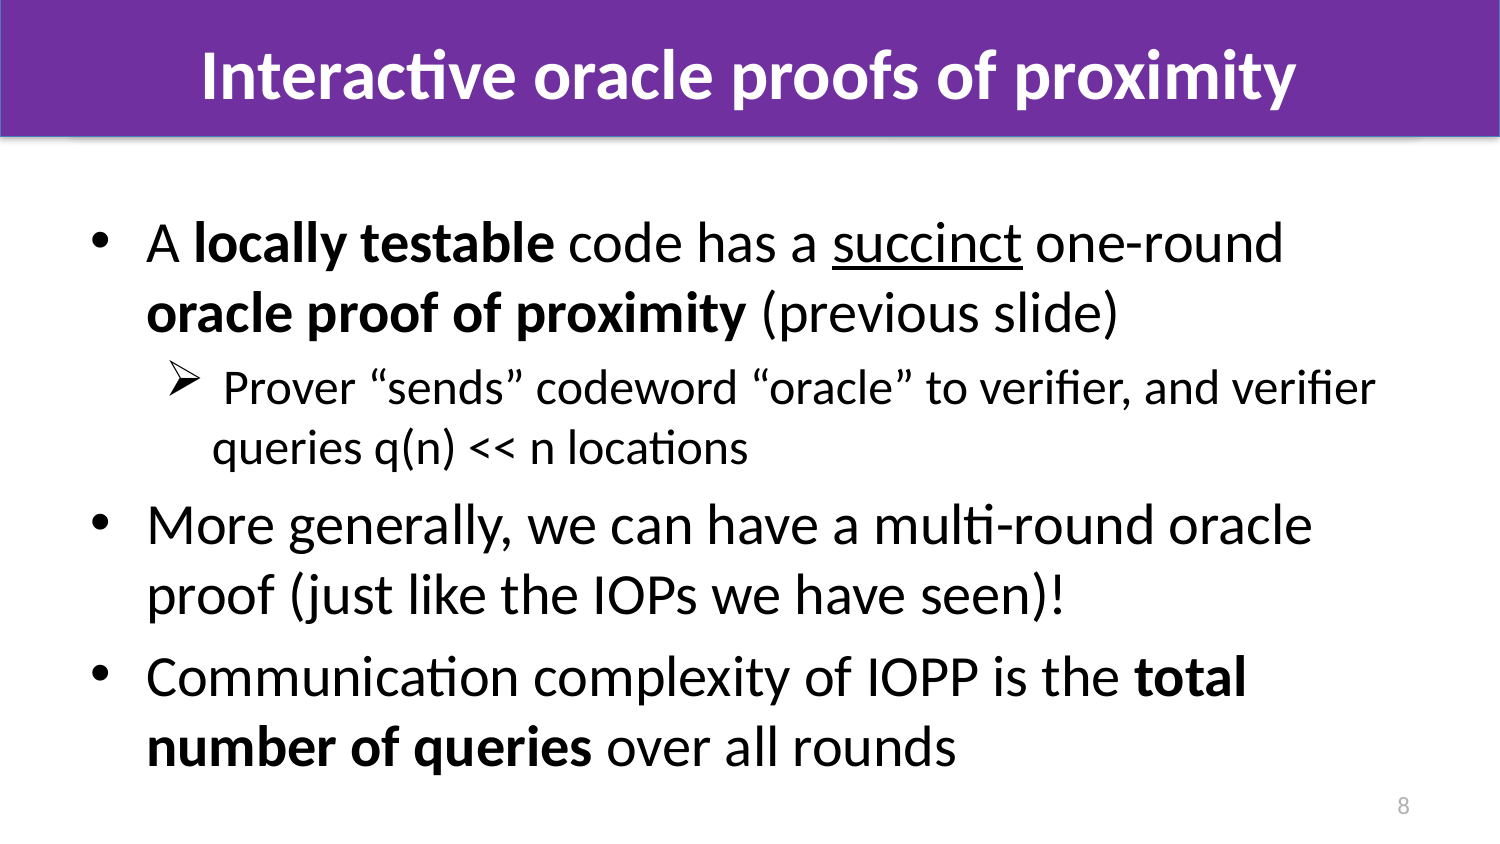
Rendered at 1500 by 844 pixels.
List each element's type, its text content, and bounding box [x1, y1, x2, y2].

title Interactive oracle proofs of proximity [75, 20, 1425, 123]
slide_number 8 [1074, 782, 1425, 828]
list A locally testable code has a succinct one-round oracle proof of proximity (previous slide) Prover “sends” codeword “oracle” to verifier, and verifier queries q(n) << n locations More generally, we can have a multi-round oracle proof (just like the IOPs we have seen)! Communication complexity of IOPP is the total number of queries over all rounds [74, 196, 1426, 824]
